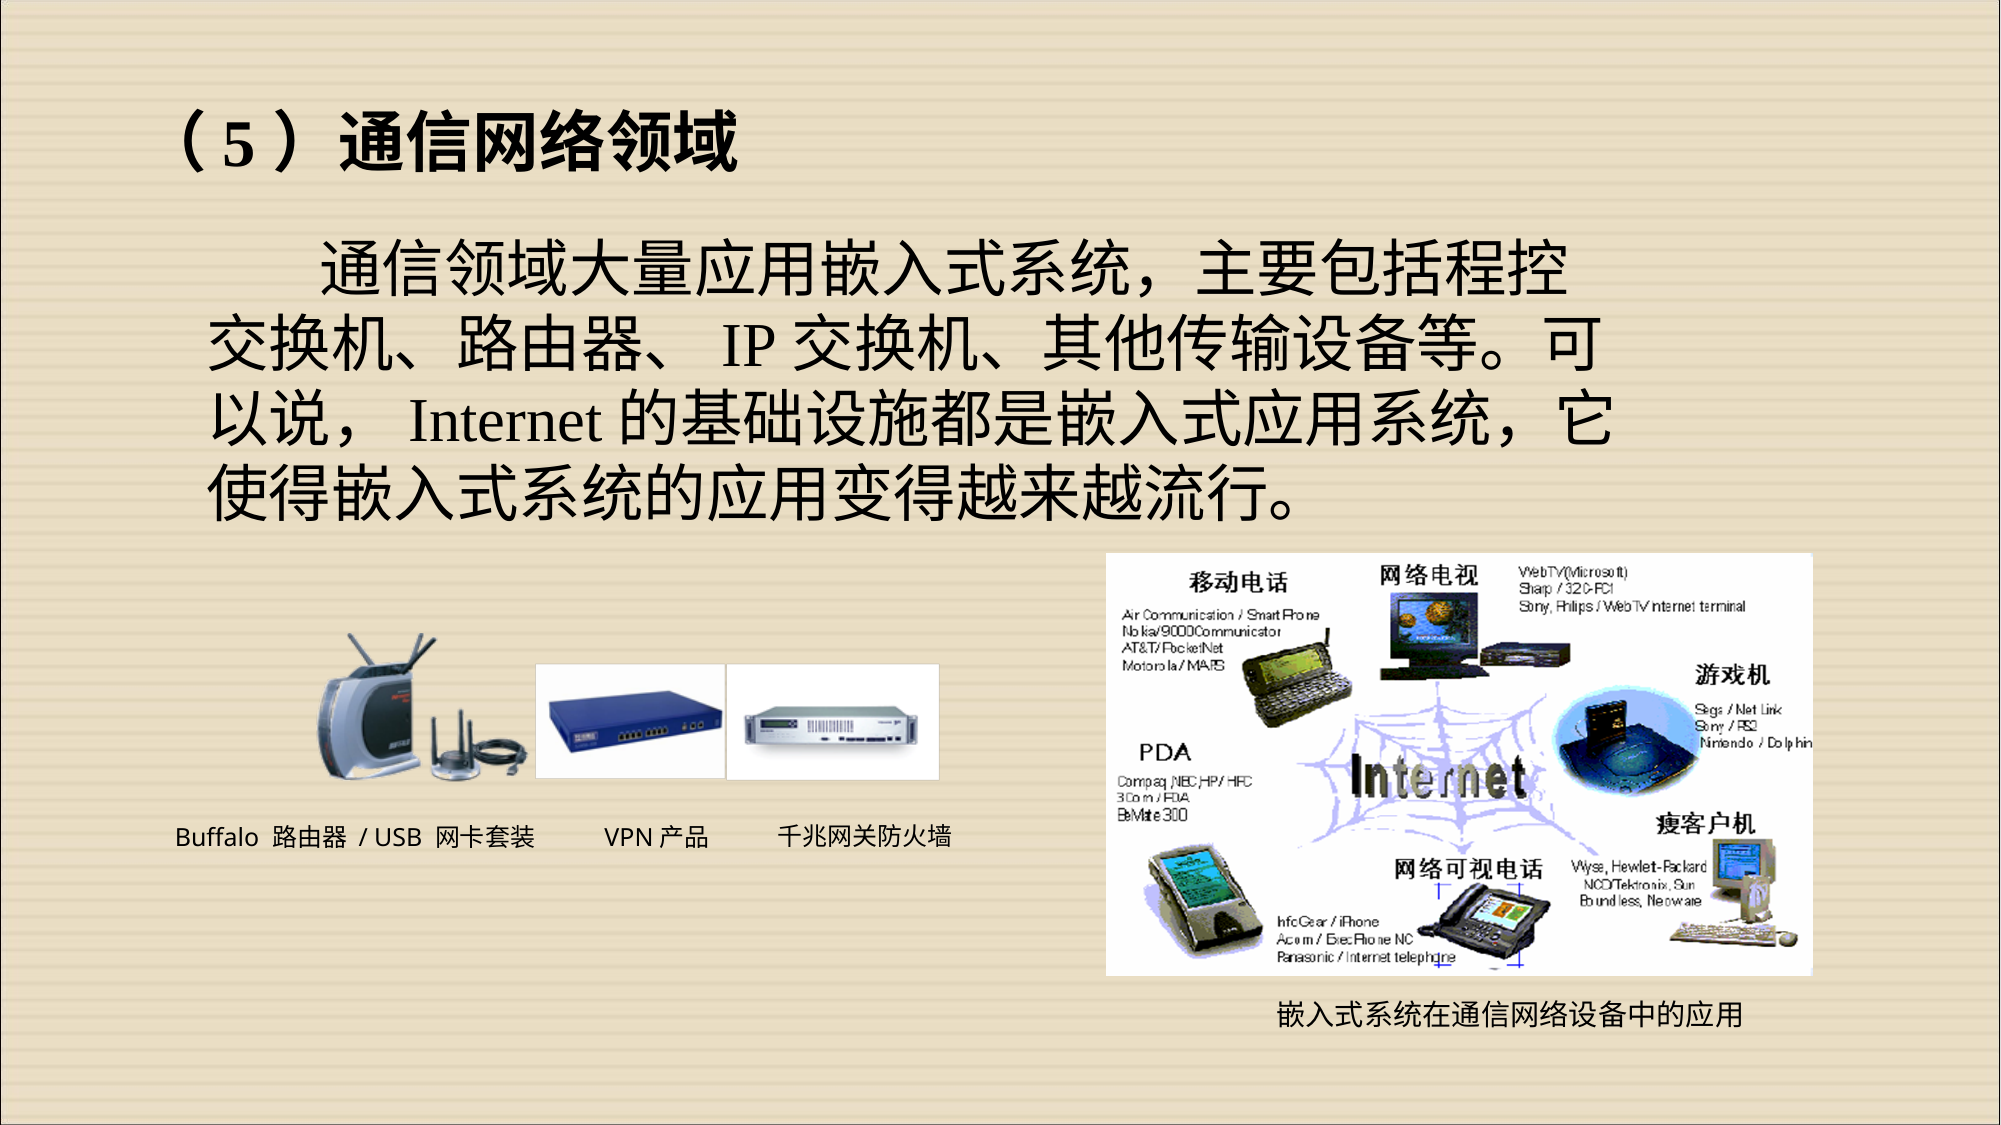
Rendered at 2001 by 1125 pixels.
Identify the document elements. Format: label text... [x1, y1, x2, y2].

text_box VPN产品 [589, 814, 725, 859]
picture [0, 0, 2001, 1125]
text_box 嵌入式系统在通信网络设备中的应用 [1261, 988, 1760, 1039]
text_box （5）通信网络领域 [125, 92, 755, 187]
text_box Buffalo 路由器 / USB 网卡套装 [160, 814, 589, 859]
text_box 通信领域大量应用嵌入式系统，主要包括程控交换机、路由器、IP交换机、其他传输设备等。可以说，Internet的基础设施都是嵌入式应用系统，它使得嵌入式系统的应用变得越来越流行。 [191, 221, 1645, 536]
text_box 千兆网关防火墙 [762, 813, 974, 859]
